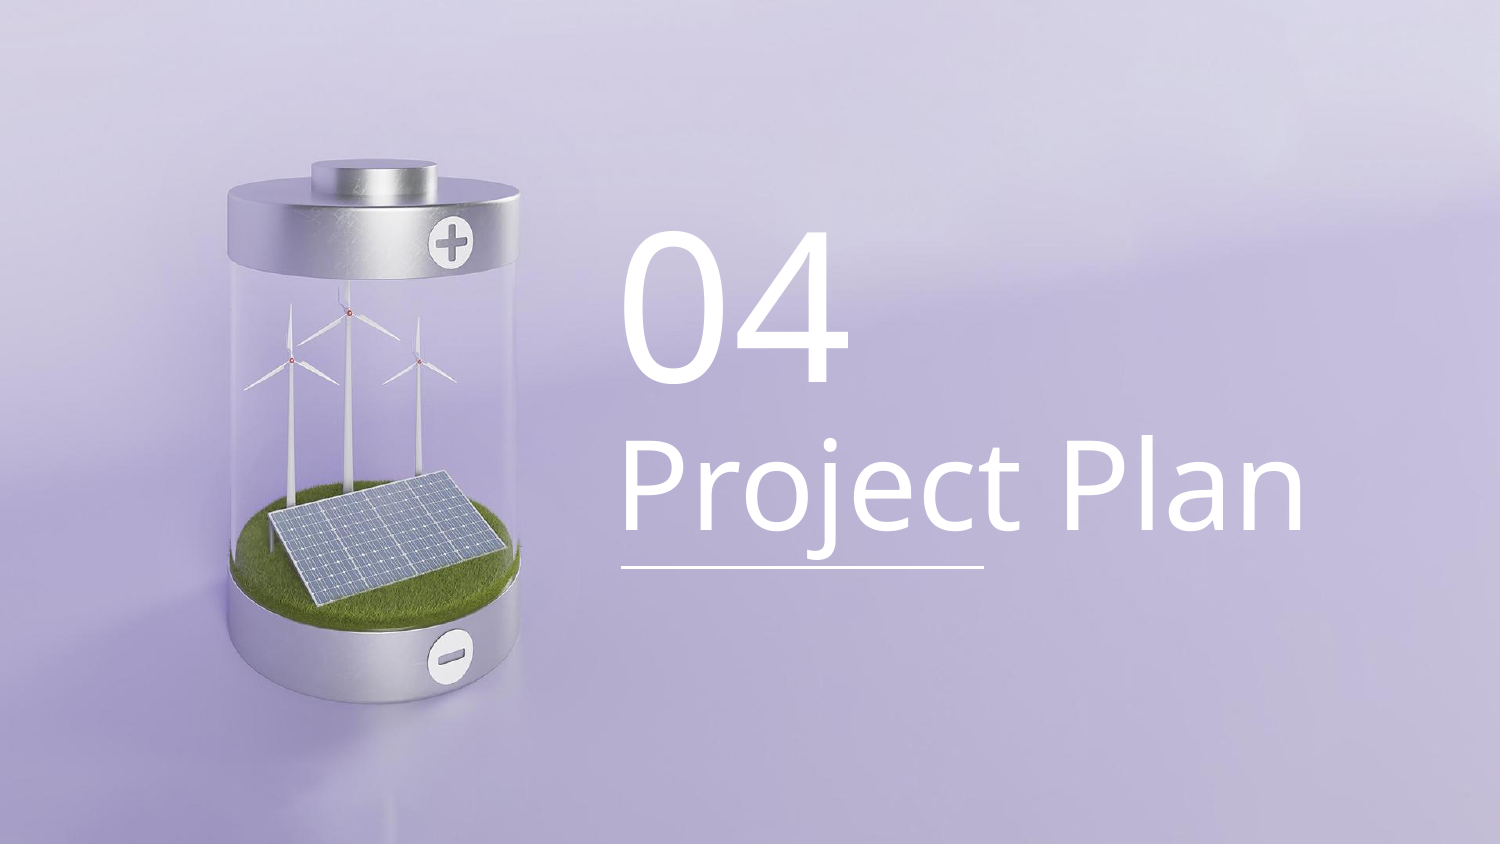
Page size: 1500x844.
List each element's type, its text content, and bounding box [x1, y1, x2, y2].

title 04 [614, 198, 915, 400]
picture [0, 0, 1500, 844]
title Project Plan [614, 332, 1493, 629]
